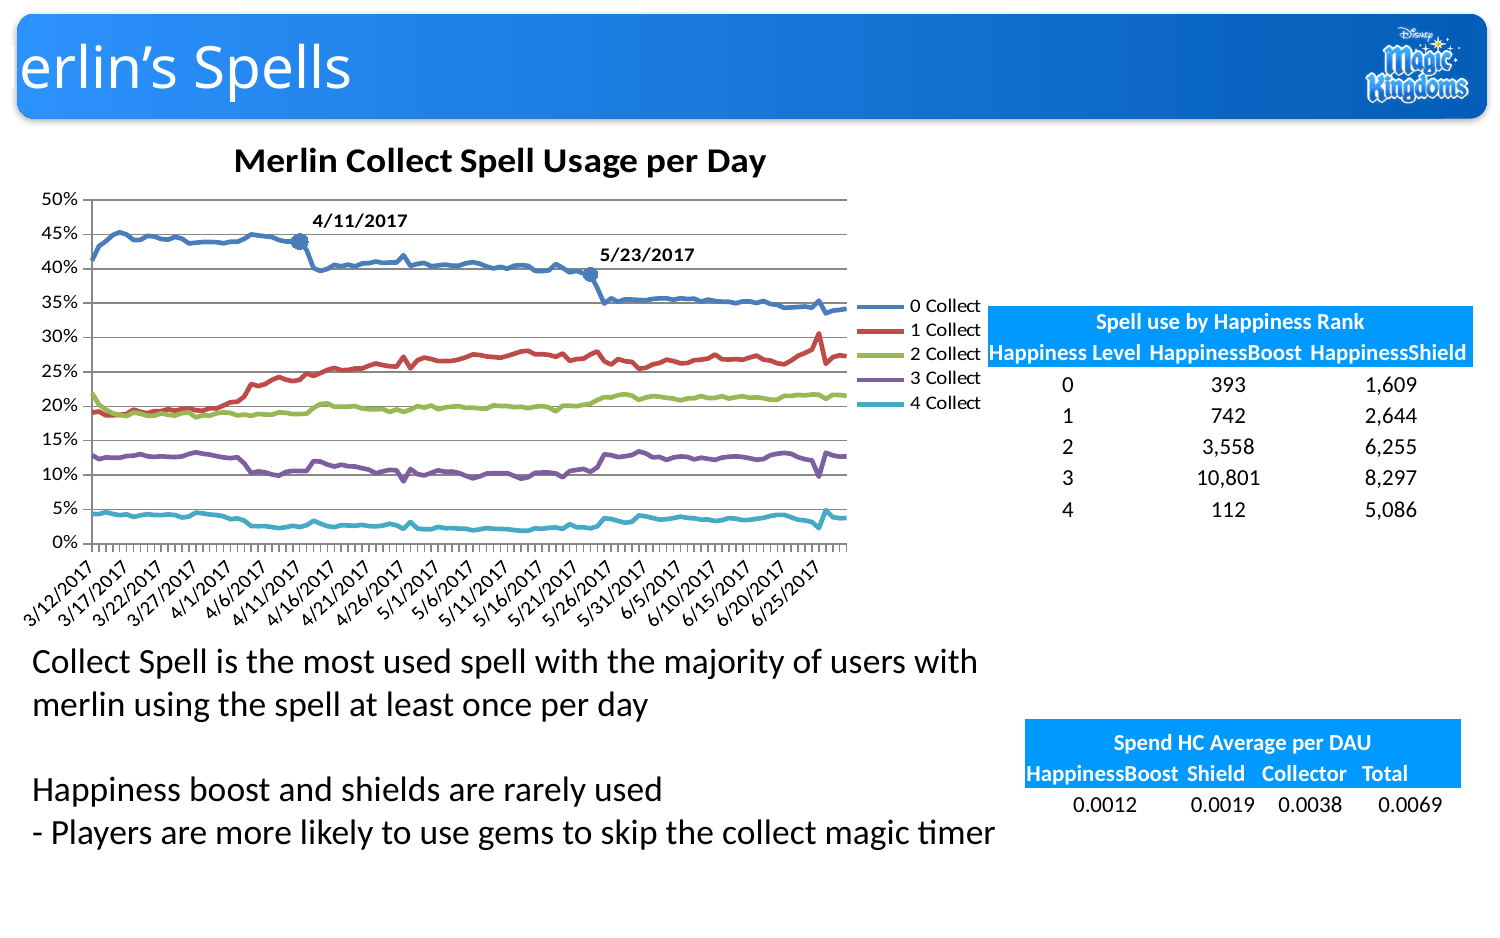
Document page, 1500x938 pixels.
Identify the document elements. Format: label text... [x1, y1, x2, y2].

table_cell 2,644 [1309, 398, 1473, 429]
table_header Spell use by Happiness Rank [1004, 306, 1473, 335]
table_cell 4 [1004, 492, 1148, 523]
table_cell 112 [1148, 492, 1309, 523]
chart [0, 118, 1001, 632]
table_cell Shield [1186, 756, 1261, 788]
table_cell HappinessShield [1309, 335, 1473, 367]
table_cell 1 [1004, 398, 1148, 429]
table_cell HappinessBoost [1148, 335, 1309, 367]
table_cell 0.0012 [1025, 788, 1186, 819]
table_cell 3 [1004, 460, 1148, 492]
table_cell 3,558 [1148, 429, 1309, 460]
table_cell HappinessBoost [1025, 756, 1186, 788]
text_box Merlin’s Spells [0, 23, 368, 109]
table_cell 6,255 [1309, 429, 1473, 460]
table_cell 10,801 [1148, 460, 1309, 492]
table_cell 393 [1148, 367, 1309, 398]
table_header Spend HC Average per DAU [1025, 719, 1461, 756]
table_cell 8,297 [1309, 460, 1473, 492]
table_cell 0.0019 [1186, 788, 1261, 819]
table_cell 5,086 [1309, 492, 1473, 523]
picture [1347, 13, 1488, 119]
table_cell 0 [1004, 367, 1148, 398]
table_cell 0.0038 [1261, 788, 1361, 819]
text_box [18, 12, 1348, 120]
table_cell 2 [1004, 429, 1148, 460]
table_cell Total [1361, 756, 1461, 788]
table_cell Collector [1261, 756, 1361, 788]
table_cell 1,609 [1309, 367, 1473, 398]
table_cell 0.0069 [1361, 788, 1461, 819]
table_cell Happiness Level [1004, 335, 1148, 367]
text_box Collect Spell is the most used spell with the majority of users with merlin using the spell at least once per day Happiness boost and shields are rarely used - Players are more likely to use gems to skip the collect magic timer [17, 631, 1050, 902]
table_cell 742 [1148, 398, 1309, 429]
